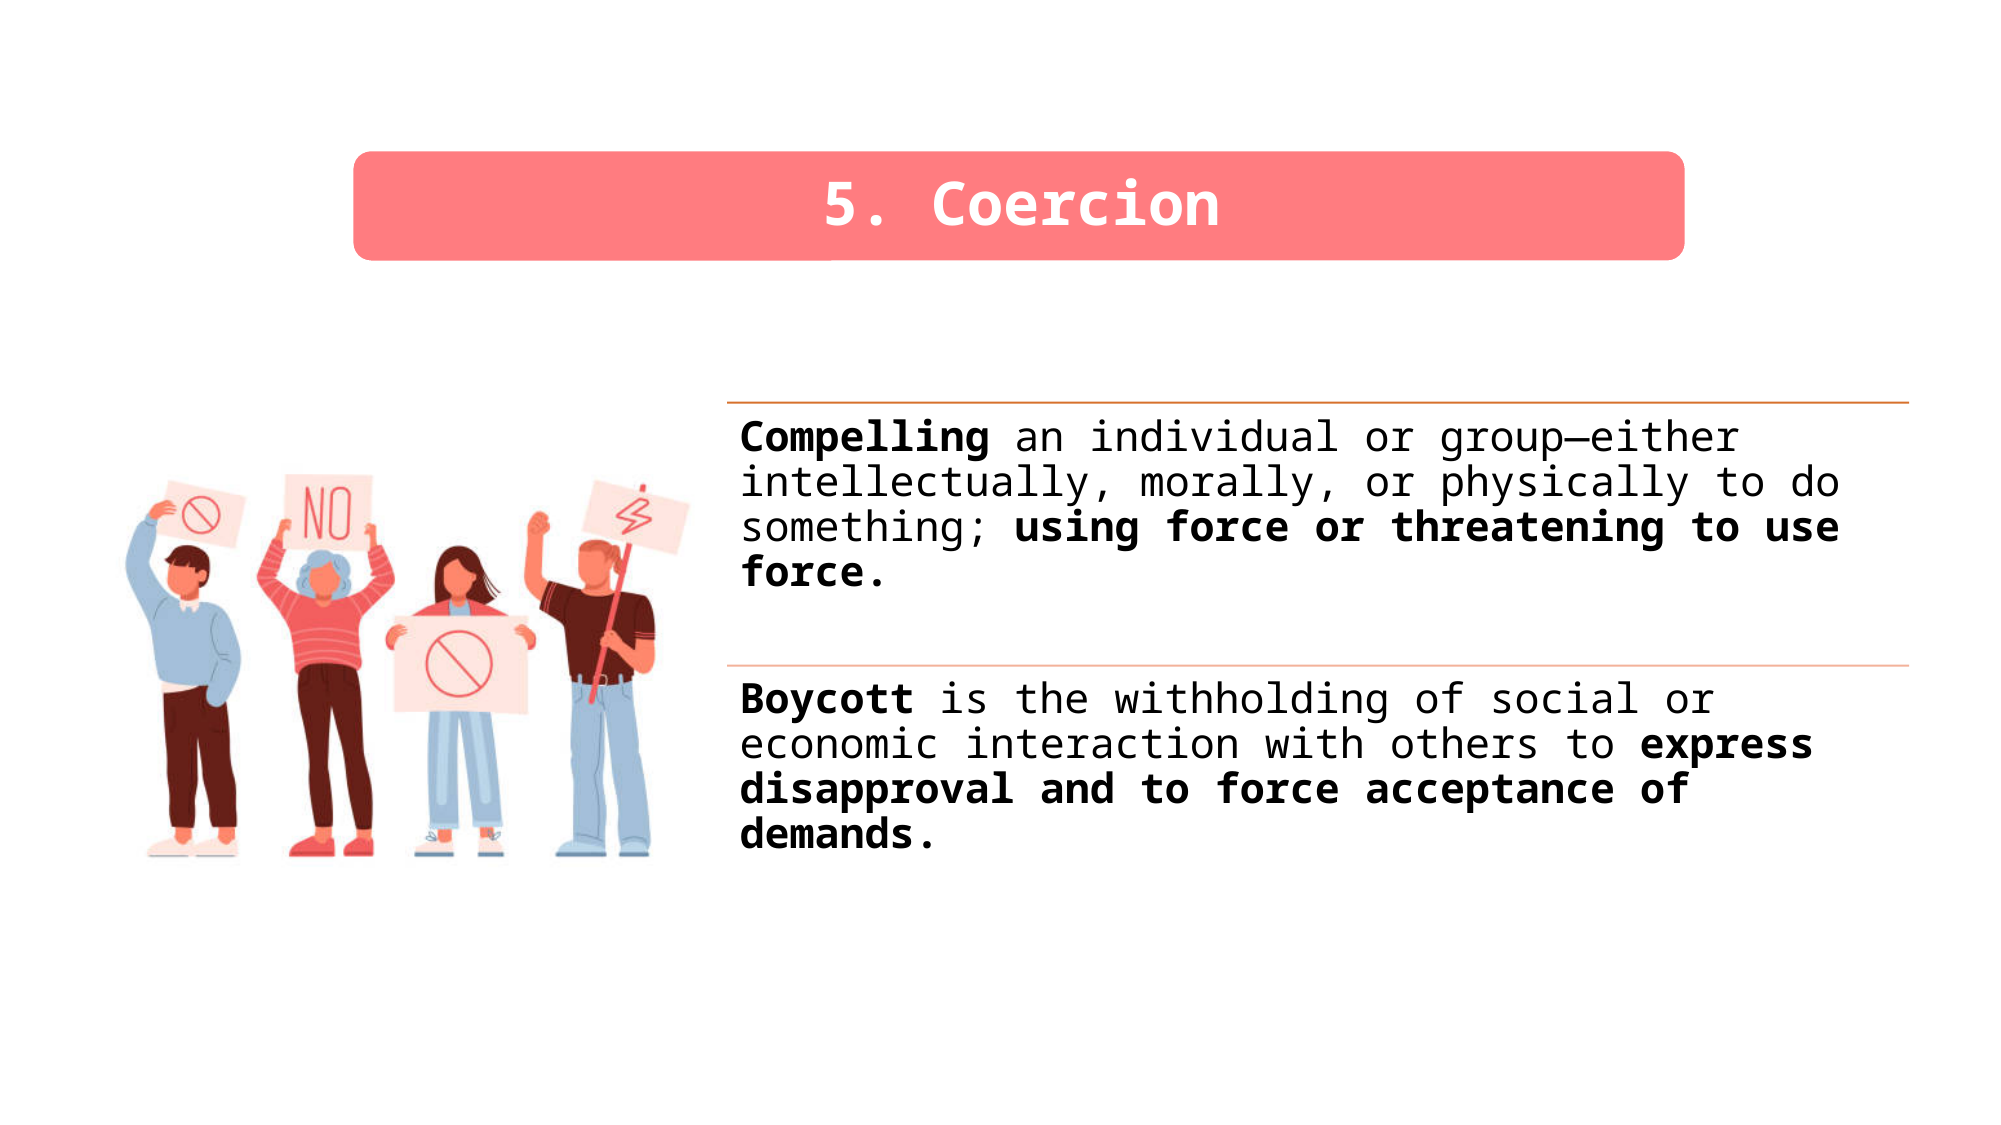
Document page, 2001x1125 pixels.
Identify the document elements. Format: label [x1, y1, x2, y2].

list [726, 402, 1909, 929]
picture [13, 402, 726, 929]
text_box [352, 149, 1686, 262]
